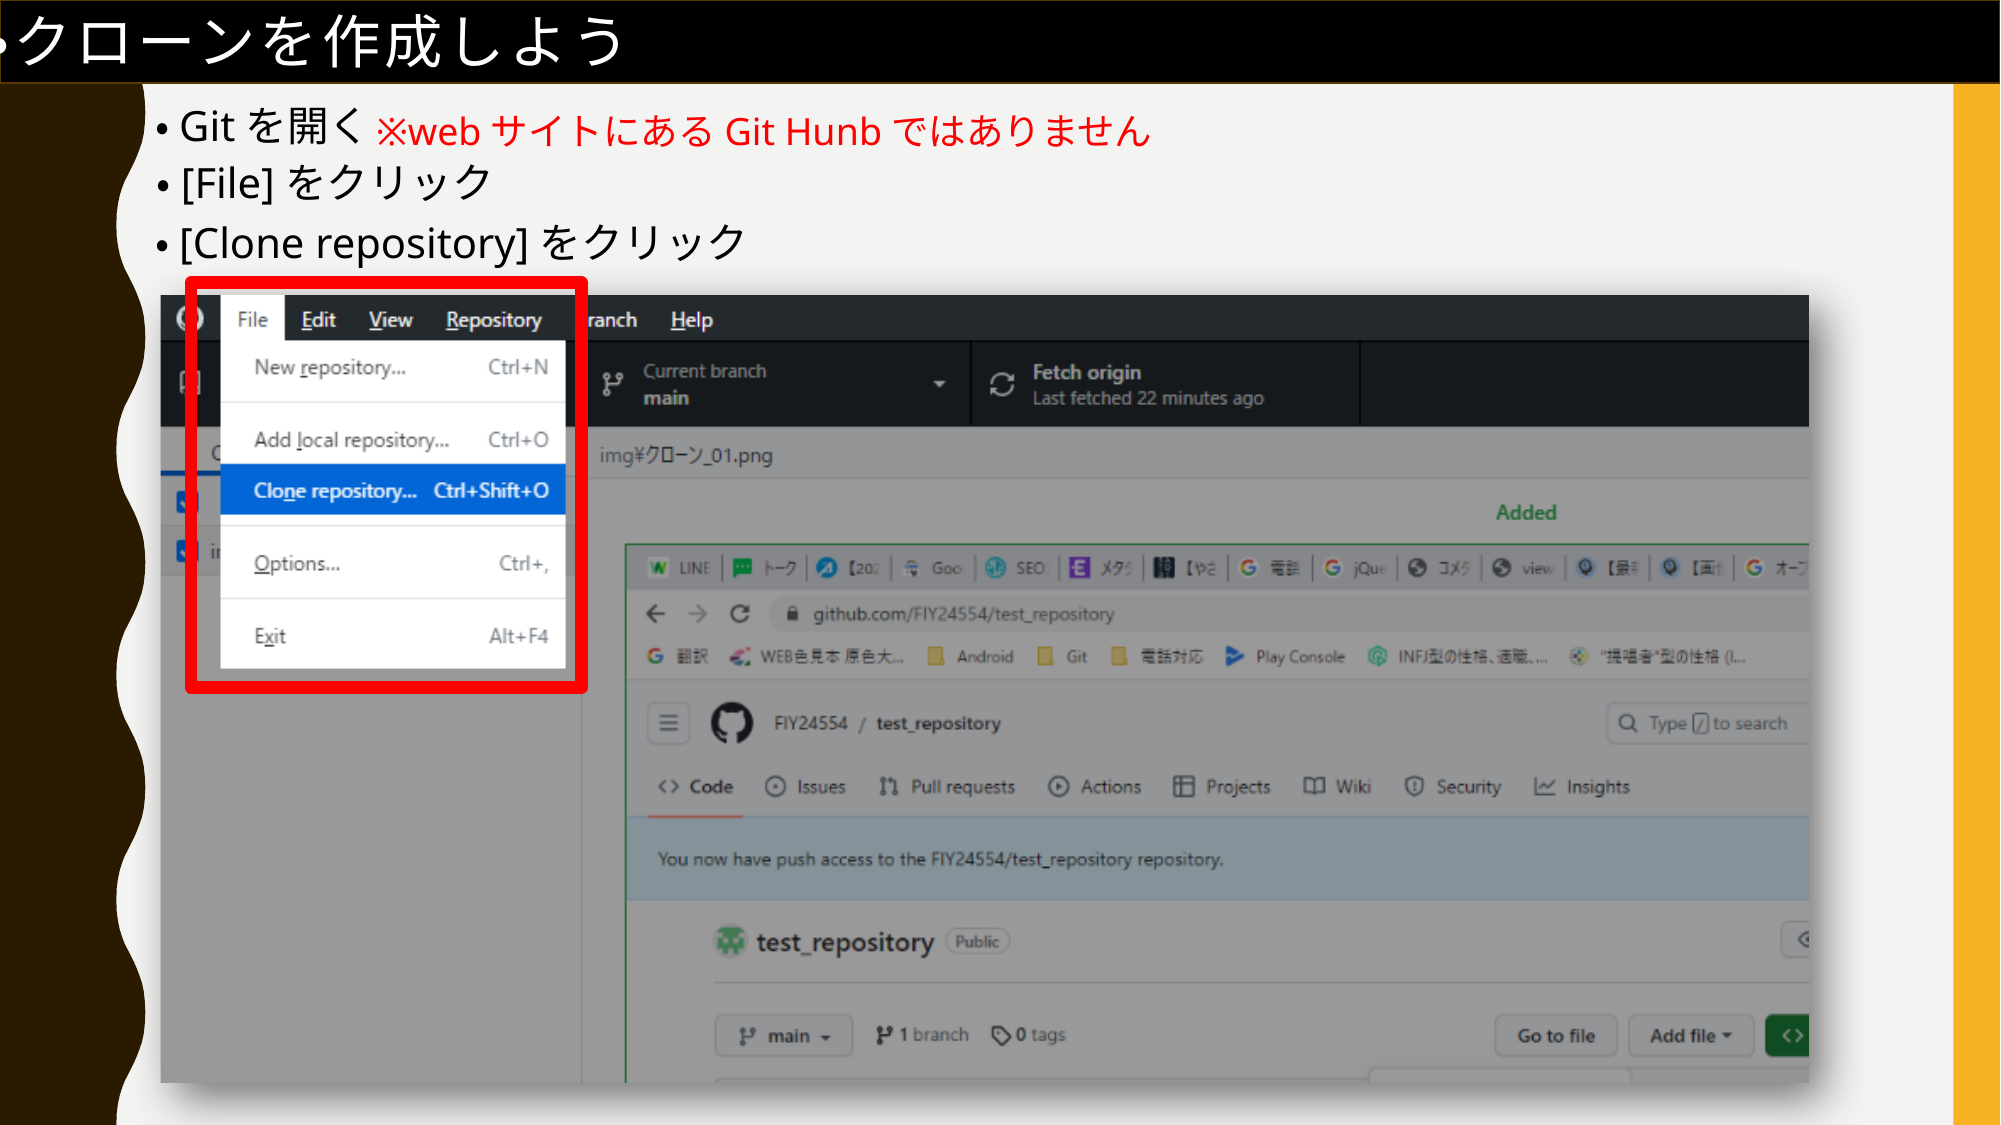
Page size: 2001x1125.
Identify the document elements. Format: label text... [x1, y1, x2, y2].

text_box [0, 0, 2000, 104]
text_box ・[Clone repository]をクリック [140, 208, 1115, 274]
text_box [190, 282, 582, 295]
text_box ・[File]をクリック [141, 149, 1116, 215]
picture [160, 295, 1809, 1083]
text_box ※webサイトにあるGit Hunbではありません [361, 104, 1168, 161]
text_box ・Gitを開く [140, 104, 361, 157]
